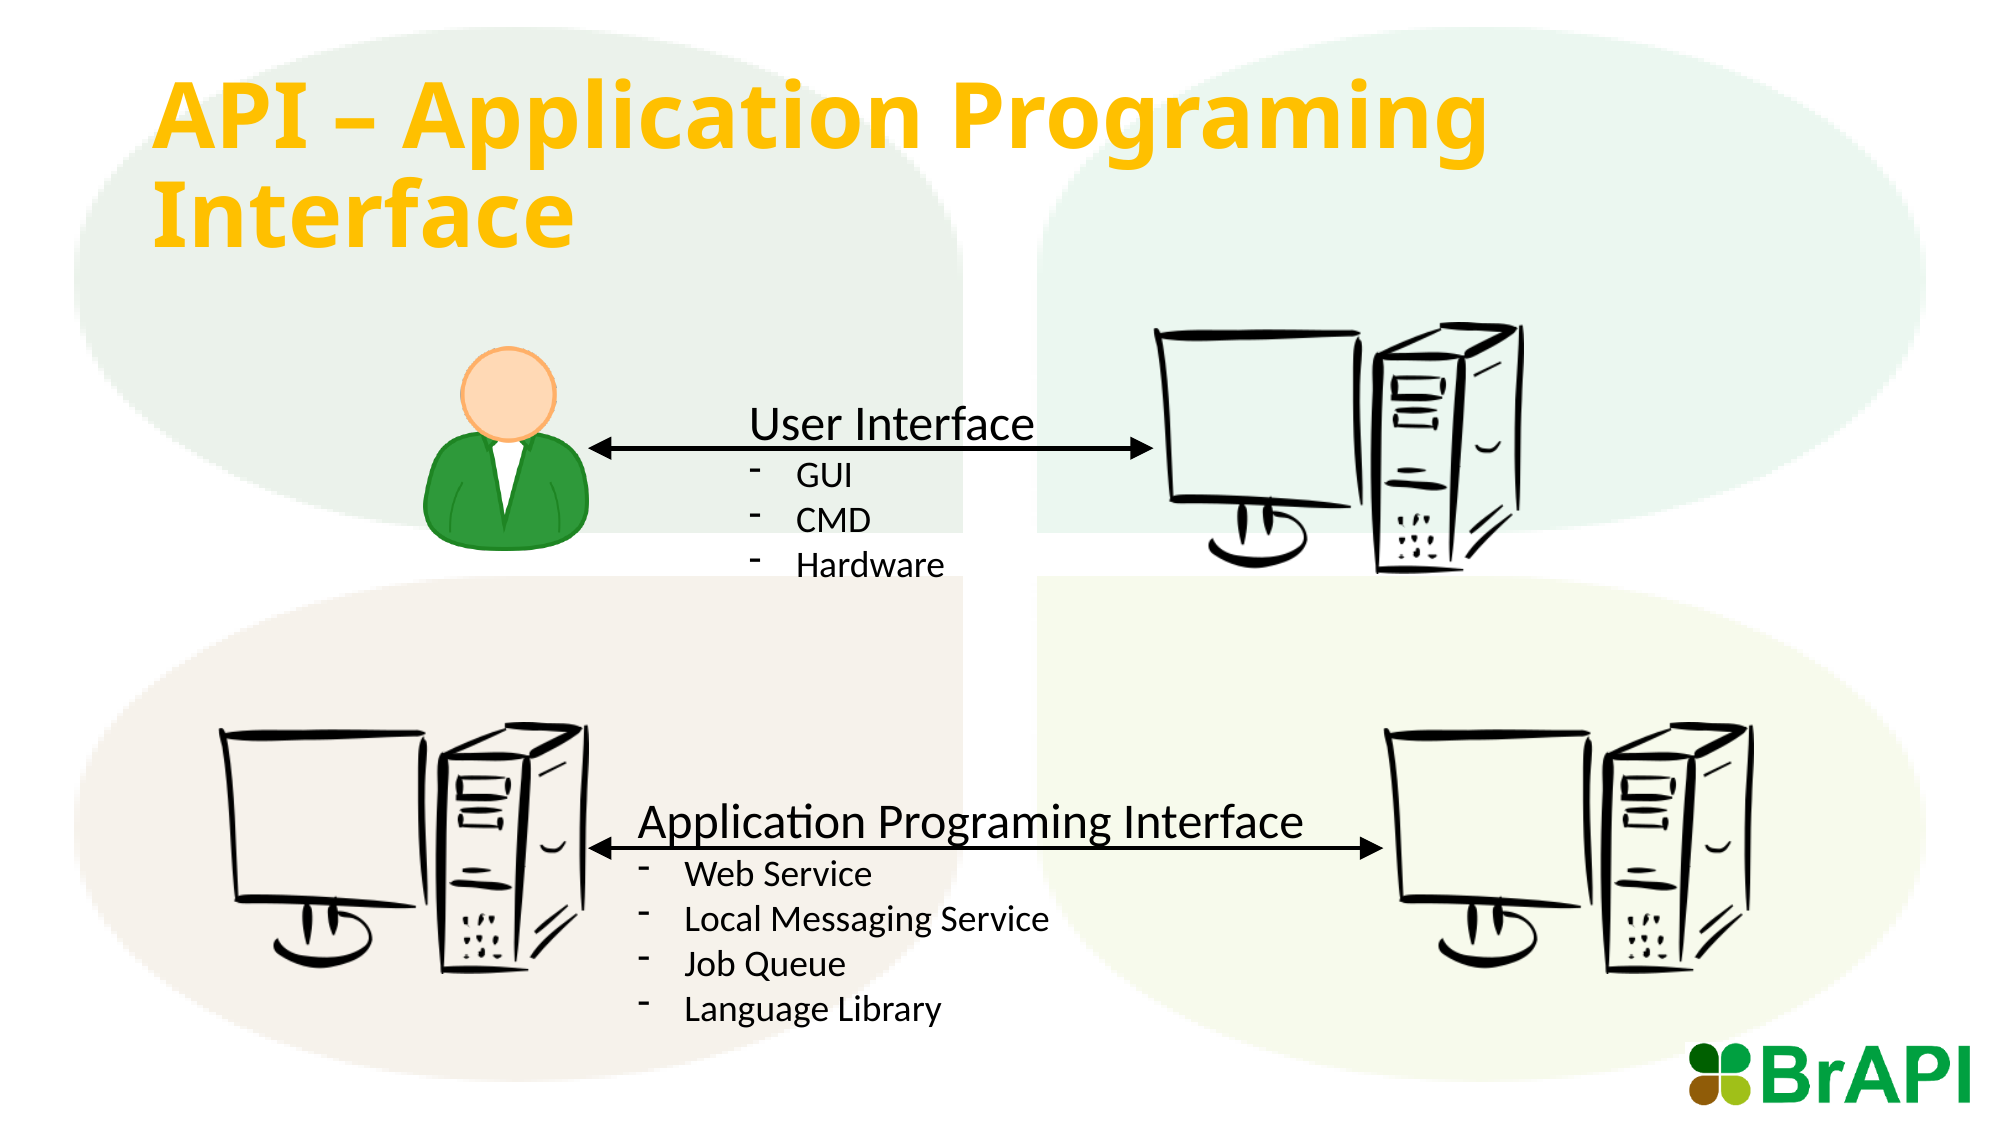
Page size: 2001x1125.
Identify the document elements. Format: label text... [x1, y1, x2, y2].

text_box User Interface GUI CMD Hardware [734, 382, 1051, 448]
title API – Application Programing Interface [137, 59, 1863, 278]
picture [218, 722, 589, 974]
picture [1685, 1042, 1974, 1106]
picture [1153, 322, 1524, 574]
text_box Application Programing Interface Web Service Local Messaging Service Job Queue Language Library [622, 849, 1320, 1036]
picture [1383, 722, 1754, 974]
text_box Application Programing Interface Web Service Local Messaging Service Job Queue Language Library [622, 781, 1320, 848]
picture [423, 346, 589, 551]
text_box User Interface GUI CMD Hardware [734, 449, 1051, 593]
